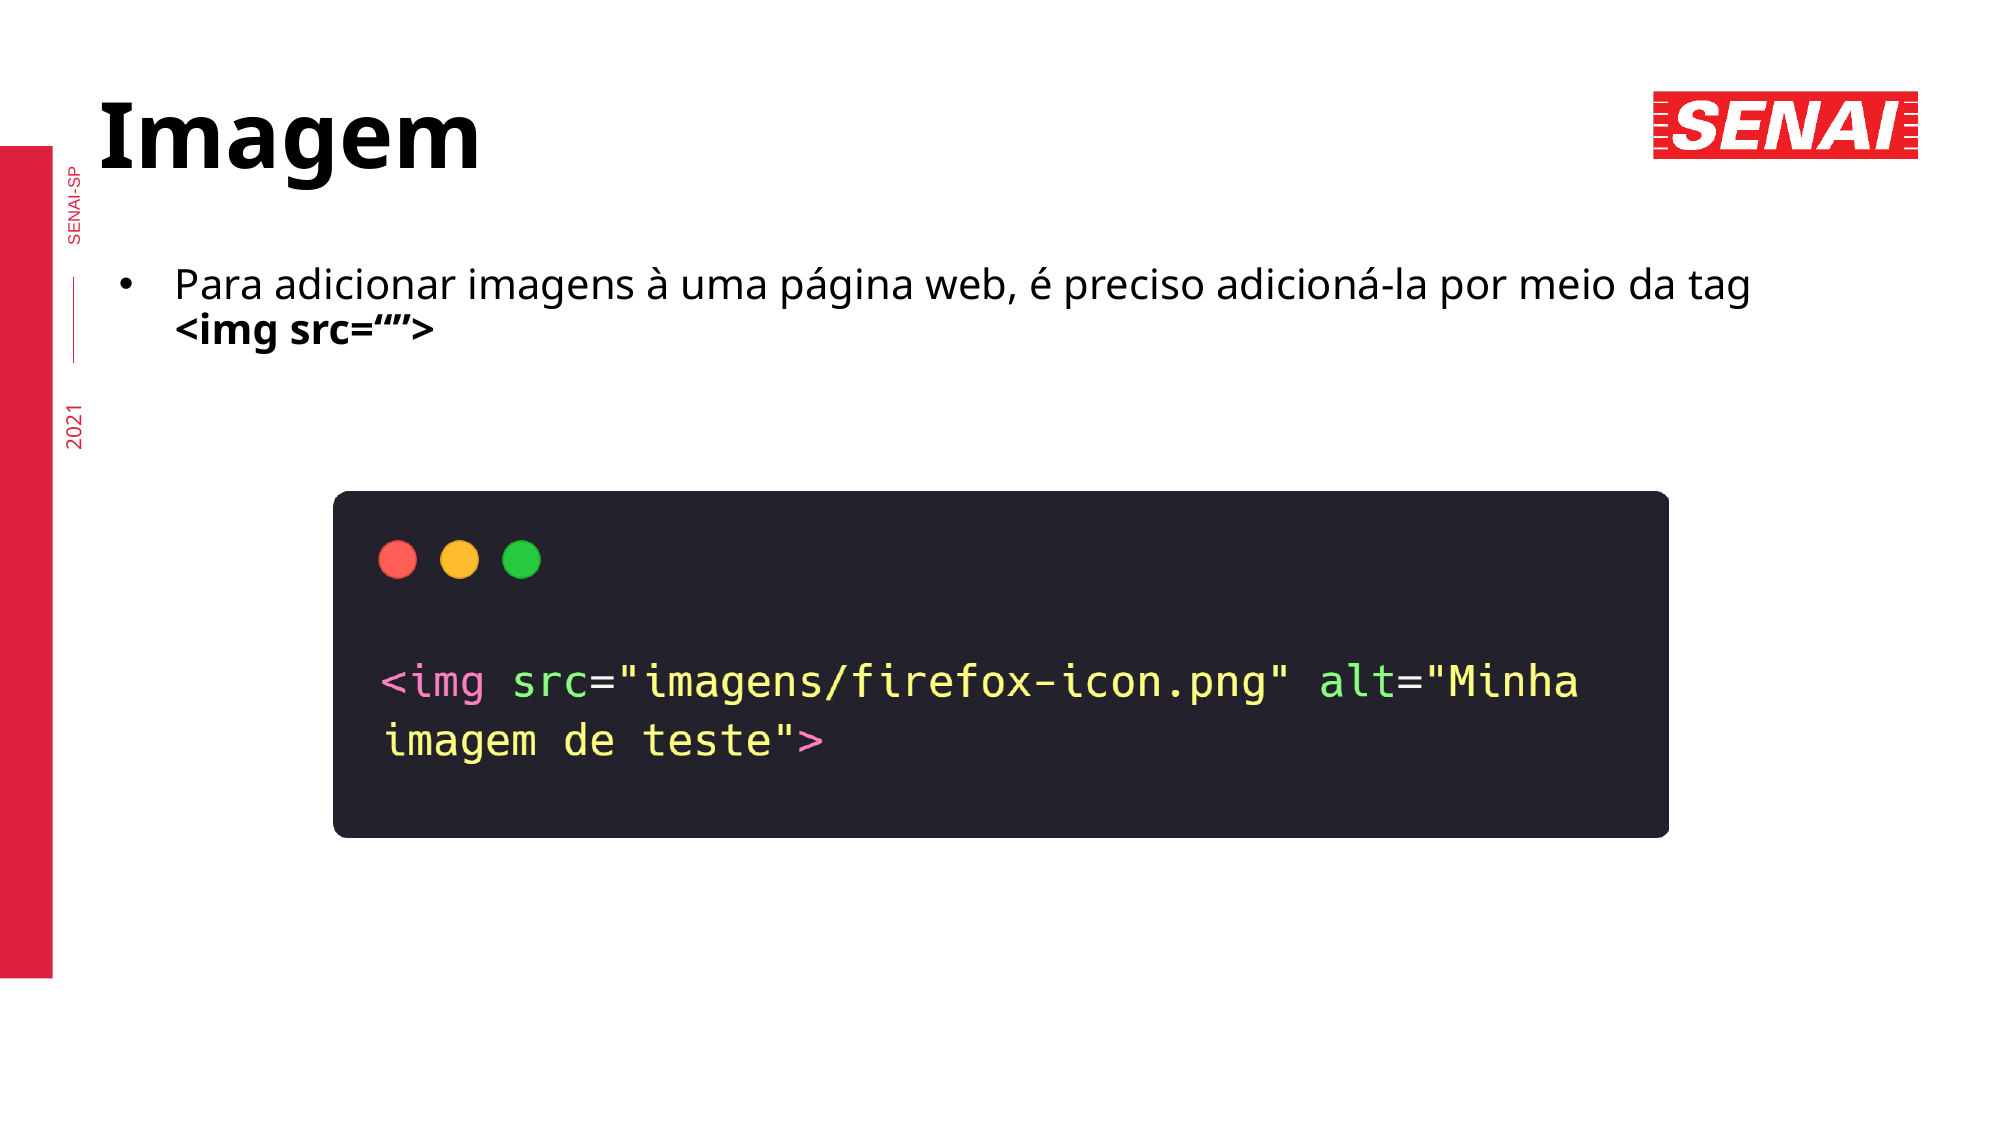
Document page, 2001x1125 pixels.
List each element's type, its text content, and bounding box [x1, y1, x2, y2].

picture [1900, 85, 1924, 165]
list Para adicionar imagens à uma página web, é preciso adicioná-la por meio da tag <img src=“”> [99, 263, 1793, 374]
picture [330, 490, 1669, 838]
title Imagem [99, 44, 1900, 233]
